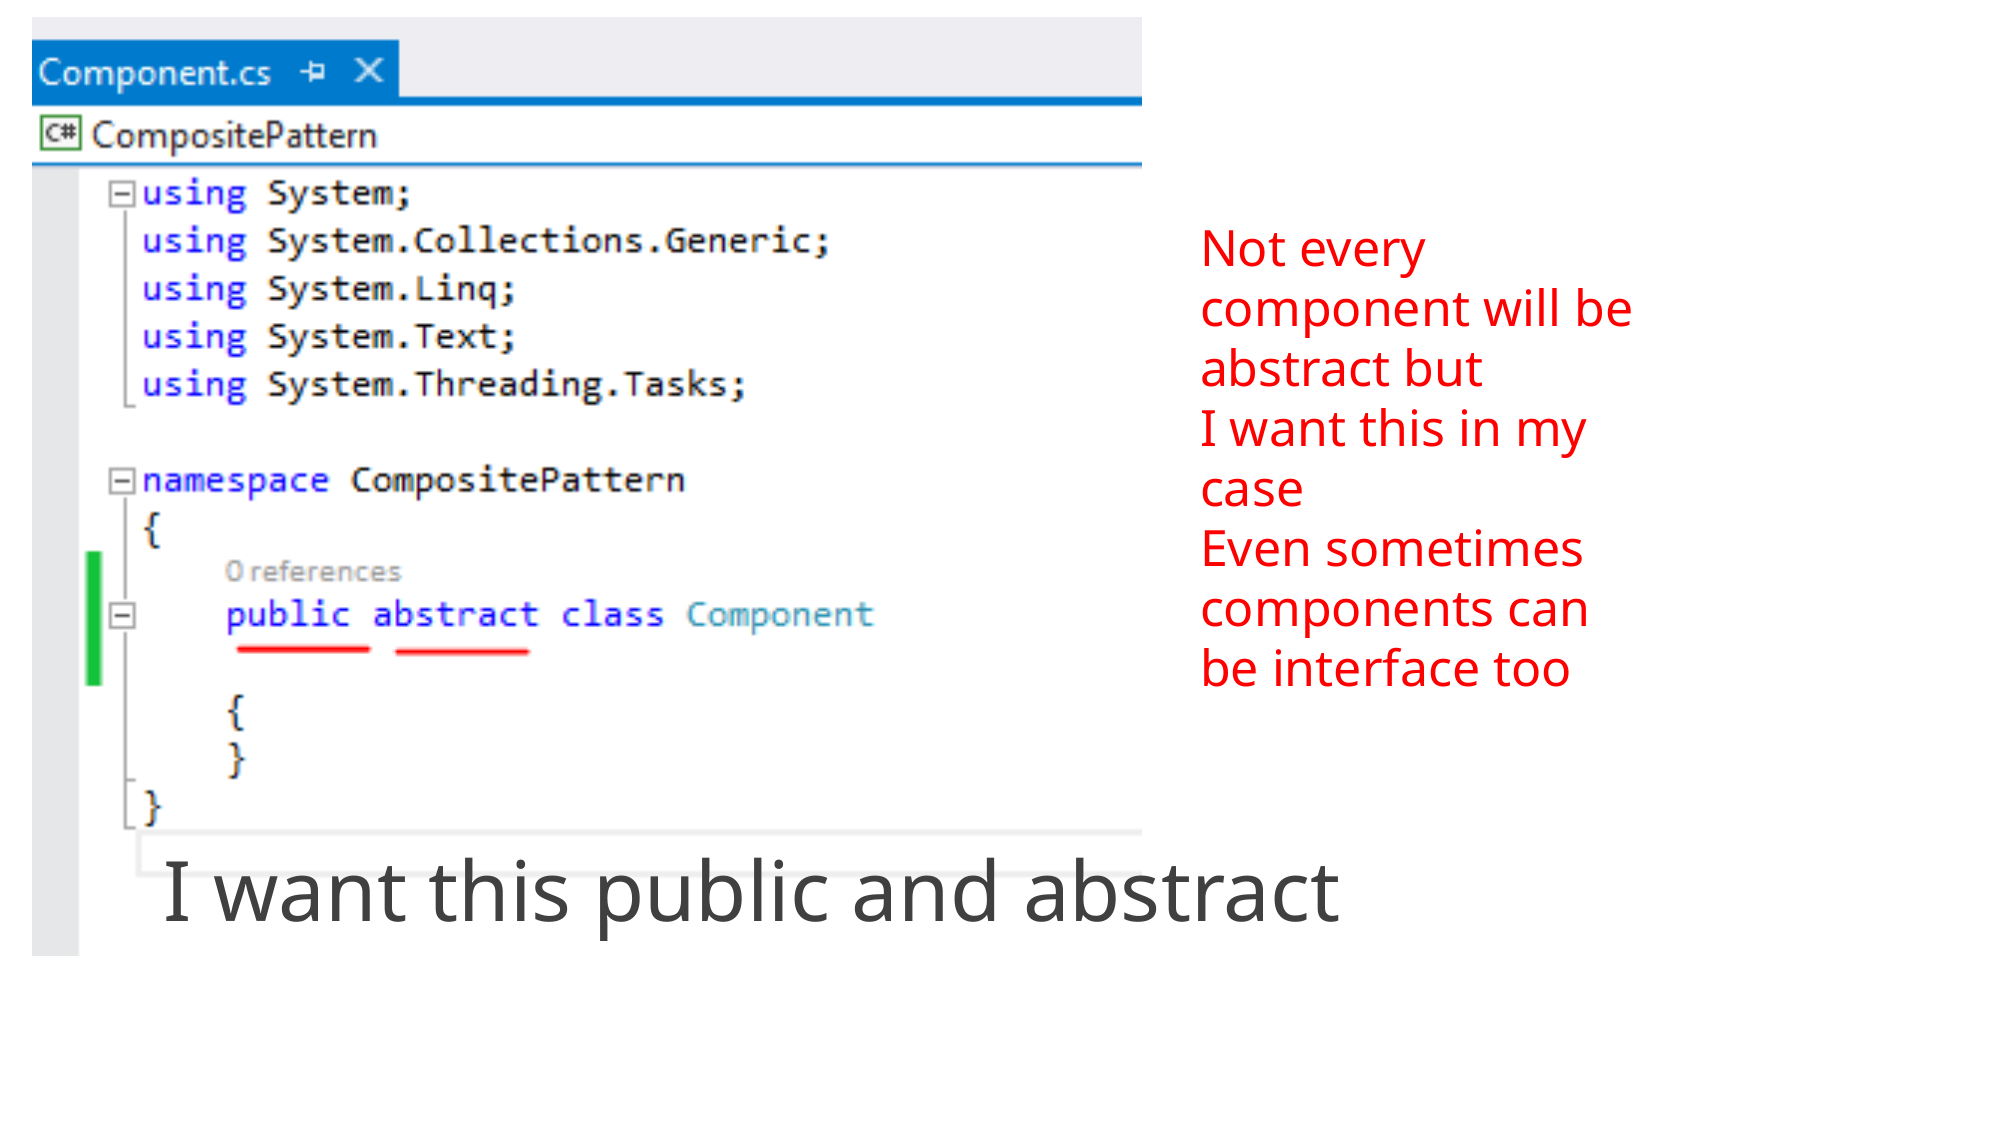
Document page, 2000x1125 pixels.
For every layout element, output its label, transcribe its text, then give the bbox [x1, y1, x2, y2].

text_box Not every component will be abstract but I want this in my case Even sometimes components can be interface too [1199, 216, 1635, 697]
picture [32, 16, 1142, 956]
text_box I want this public and abstract [1146, 837, 1342, 938]
